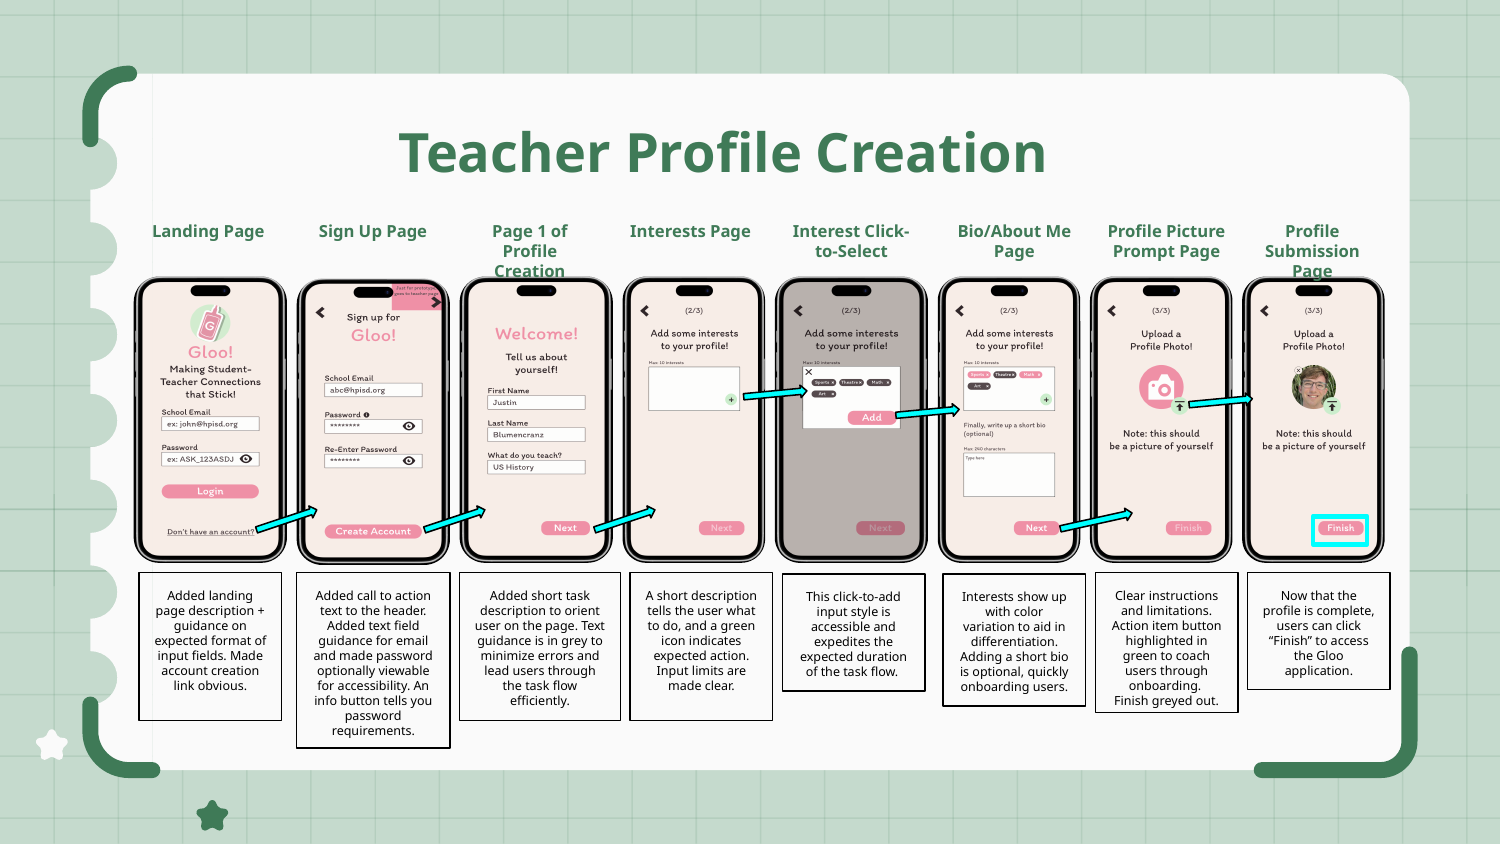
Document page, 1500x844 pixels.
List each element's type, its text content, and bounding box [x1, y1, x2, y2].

text_box Clear instructions and limitations. Action item button highlighted in green to coach users through onboarding. Finish greyed out. [1095, 572, 1238, 713]
picture [1241, 276, 1385, 564]
text_box Sign Up Page [296, 205, 450, 278]
text_box Profile Submission Page [1235, 205, 1390, 303]
text_box A short description tells the user what to do, and a green icon indicates expected action. Input limits are made clear. [630, 572, 773, 721]
picture [937, 276, 1081, 564]
text_box Now that the profile is complete, users can click “Finish” to access the Gloo application. [1247, 572, 1391, 690]
text_box Page 1 of Profile Creation [453, 205, 607, 251]
text_box Interest Click-to-Select [774, 205, 928, 251]
text_box Added call to action text to the header. Added text field guidance for email and made password optionally viewable for accessibility. An info button tells you password requirements. [296, 572, 450, 748]
text_box Teacher Profile Creation [254, 103, 1193, 195]
picture [133, 276, 288, 564]
text_box Interests show up with color variation to aid in differentiation. Adding a short bio is optional, quickly onboarding users. [943, 574, 1086, 706]
text_box Interests Page [614, 205, 768, 251]
picture [774, 276, 929, 564]
picture [459, 276, 614, 564]
picture [1089, 276, 1233, 564]
picture [622, 276, 766, 564]
text_box Landing Page [131, 205, 286, 251]
text_box This click-to-add input style is accessible and expedites the expected duration of the task flow. [782, 574, 925, 692]
text_box Added short task description to orient user on the page. Text guidance is in grey to minimize errors and lead users through the task flow efficiently. [459, 572, 621, 721]
text_box Added landing page description + guidance on expected format of input fields. Made account creation link obvious. [139, 572, 282, 721]
text_box Bio/About Me Page [937, 205, 1091, 278]
picture [296, 278, 451, 566]
text_box Profile Picture Prompt Page [1091, 205, 1235, 251]
